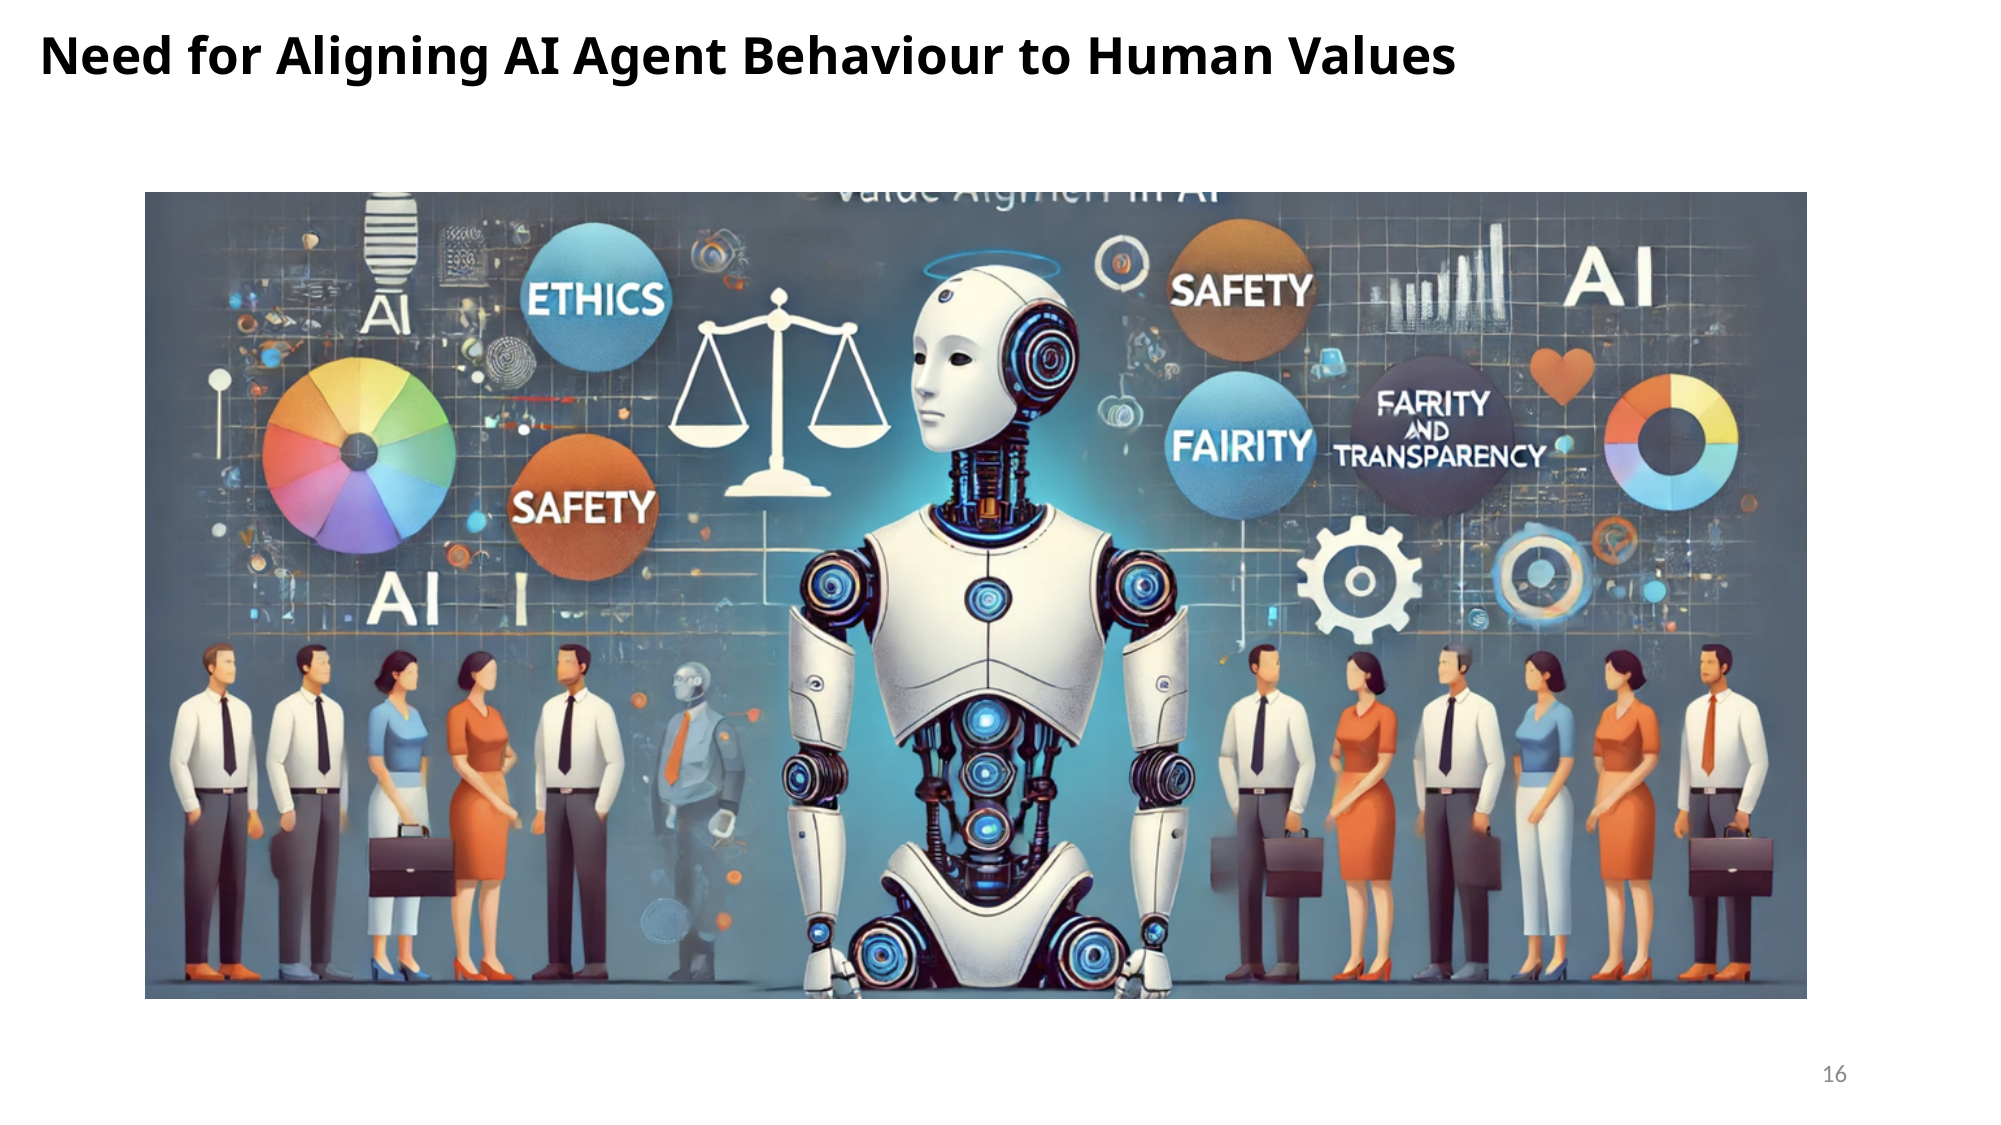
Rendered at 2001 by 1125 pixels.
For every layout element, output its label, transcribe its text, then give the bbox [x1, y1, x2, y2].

slide_number 16 [1412, 1042, 1863, 1103]
picture [145, 192, 1807, 999]
title Need for Aligning AI Agent Behaviour to Human Values [24, 7, 1750, 109]
